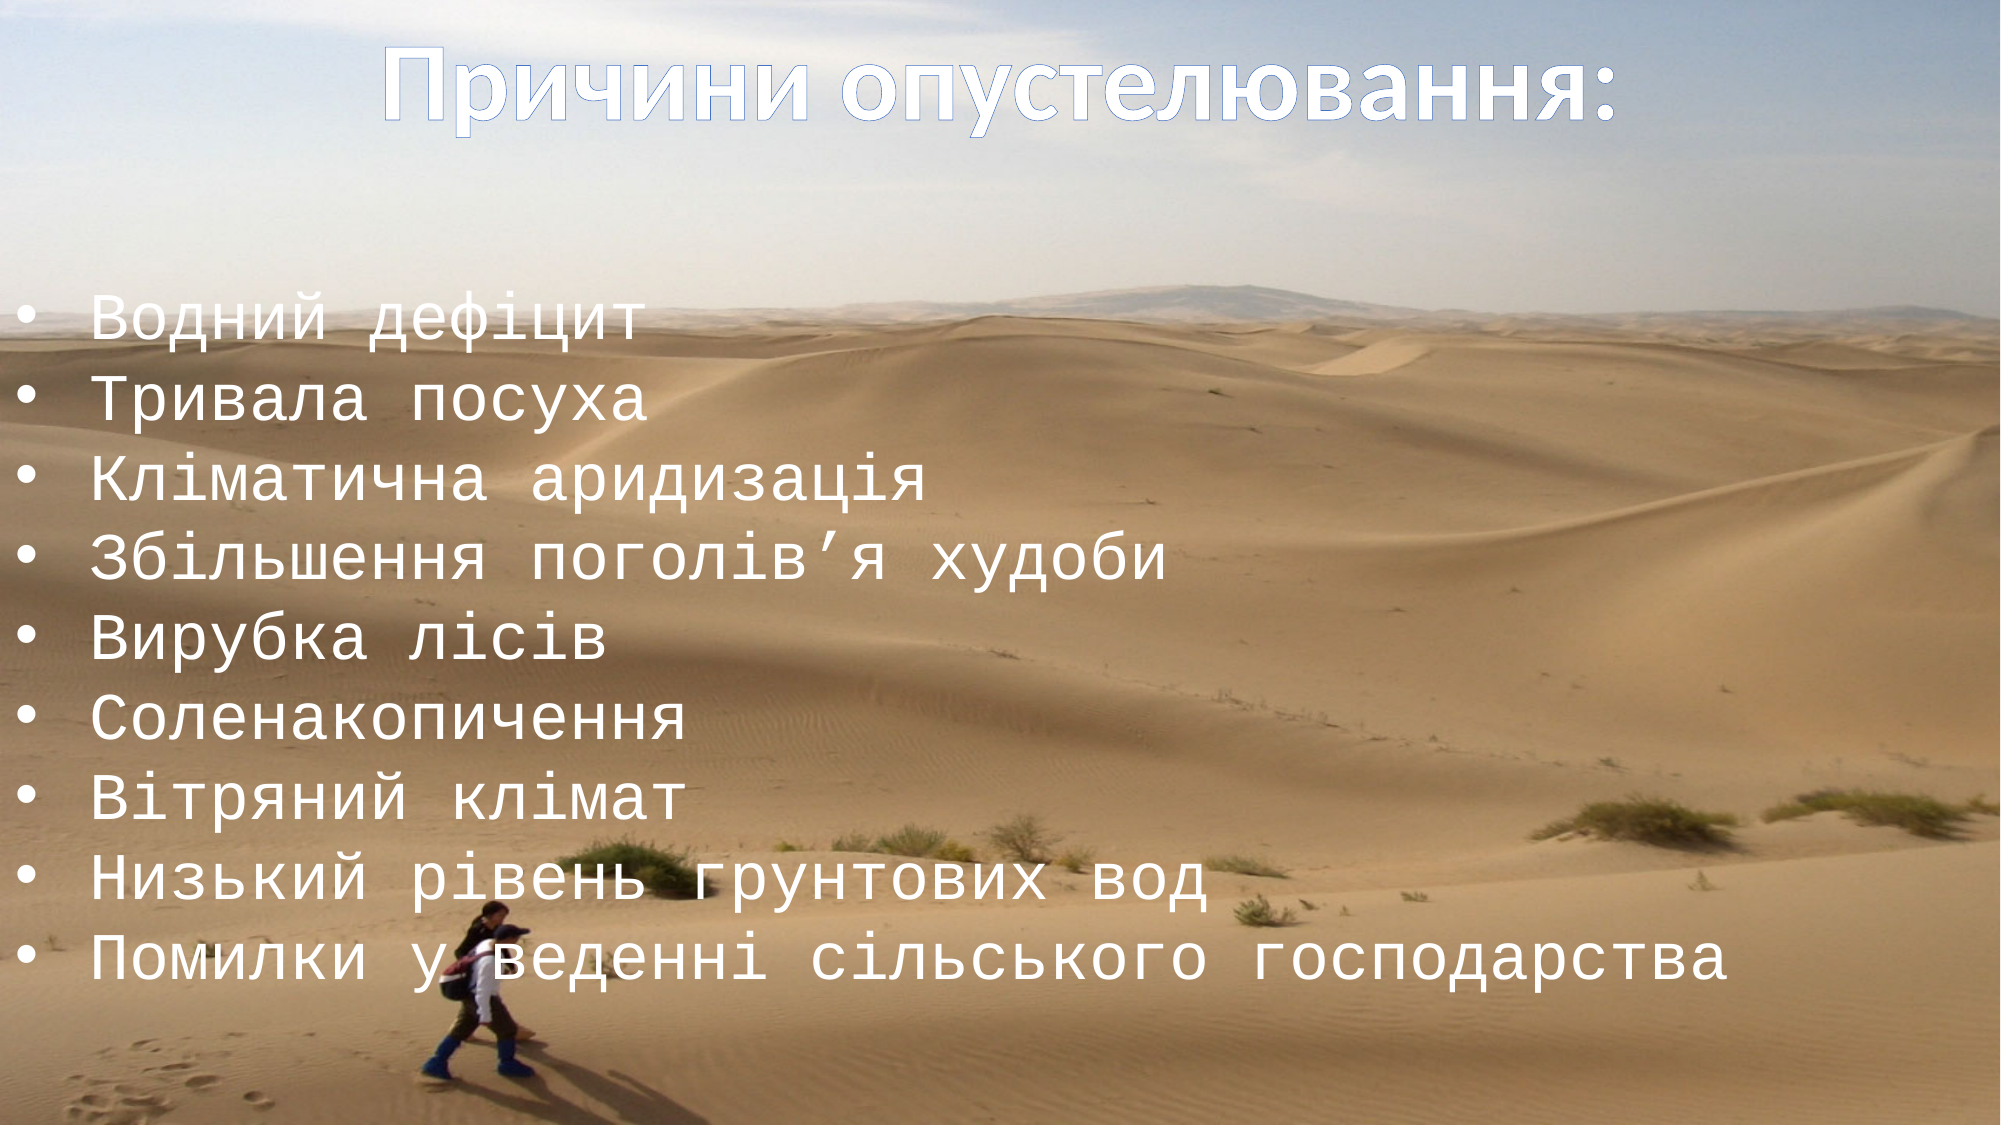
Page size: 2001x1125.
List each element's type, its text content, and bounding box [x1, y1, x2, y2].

picture [0, 0, 2001, 1125]
text_box Водний дефіцит Тривала посуха Кліматична аридизація Збільшення поголів’я худоби Вирубка лісів Соленакопичення Вітряний клімат Низький рівень грунтових вод Помилки у веденні сільського господарства [0, 265, 2000, 1046]
text_box Причини опустелювання: [0, 0, 2000, 150]
